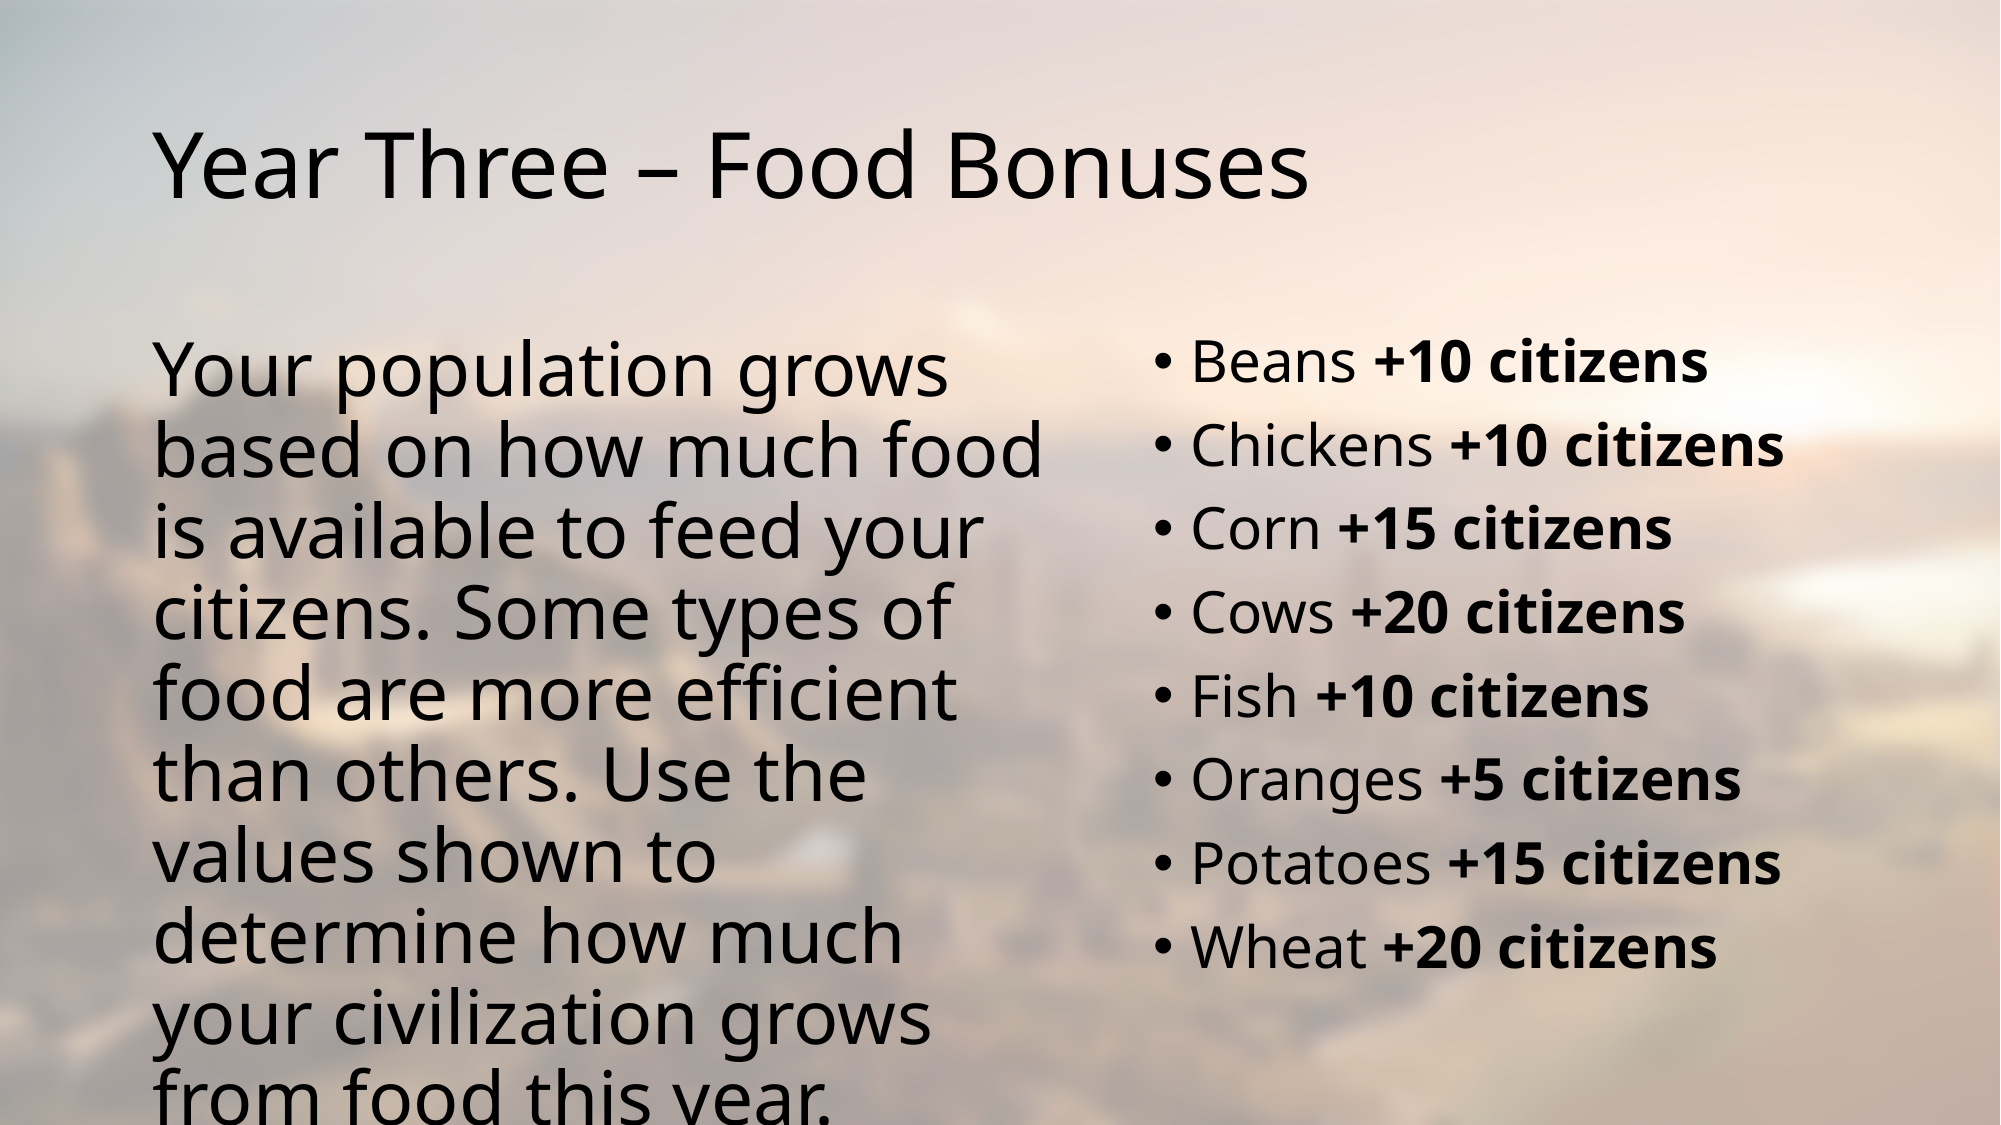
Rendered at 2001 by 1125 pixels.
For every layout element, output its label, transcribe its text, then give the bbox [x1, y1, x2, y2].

list Your population grows based on how much food is available to feed your citizens. Some types of food are more efficient than others. Use the values shown to determine how much your civilization grows from food this year. [137, 324, 1074, 1039]
title Year Three – Food Bonuses [137, 59, 1863, 278]
text_box Beans +10 citizens Chickens +10 citizens Corn +15 citizens Cows +20 citizens Fish +10 citizens Oranges +5 citizens Potatoes +15 citizens Wheat +20 citizens [1138, 324, 1888, 1039]
